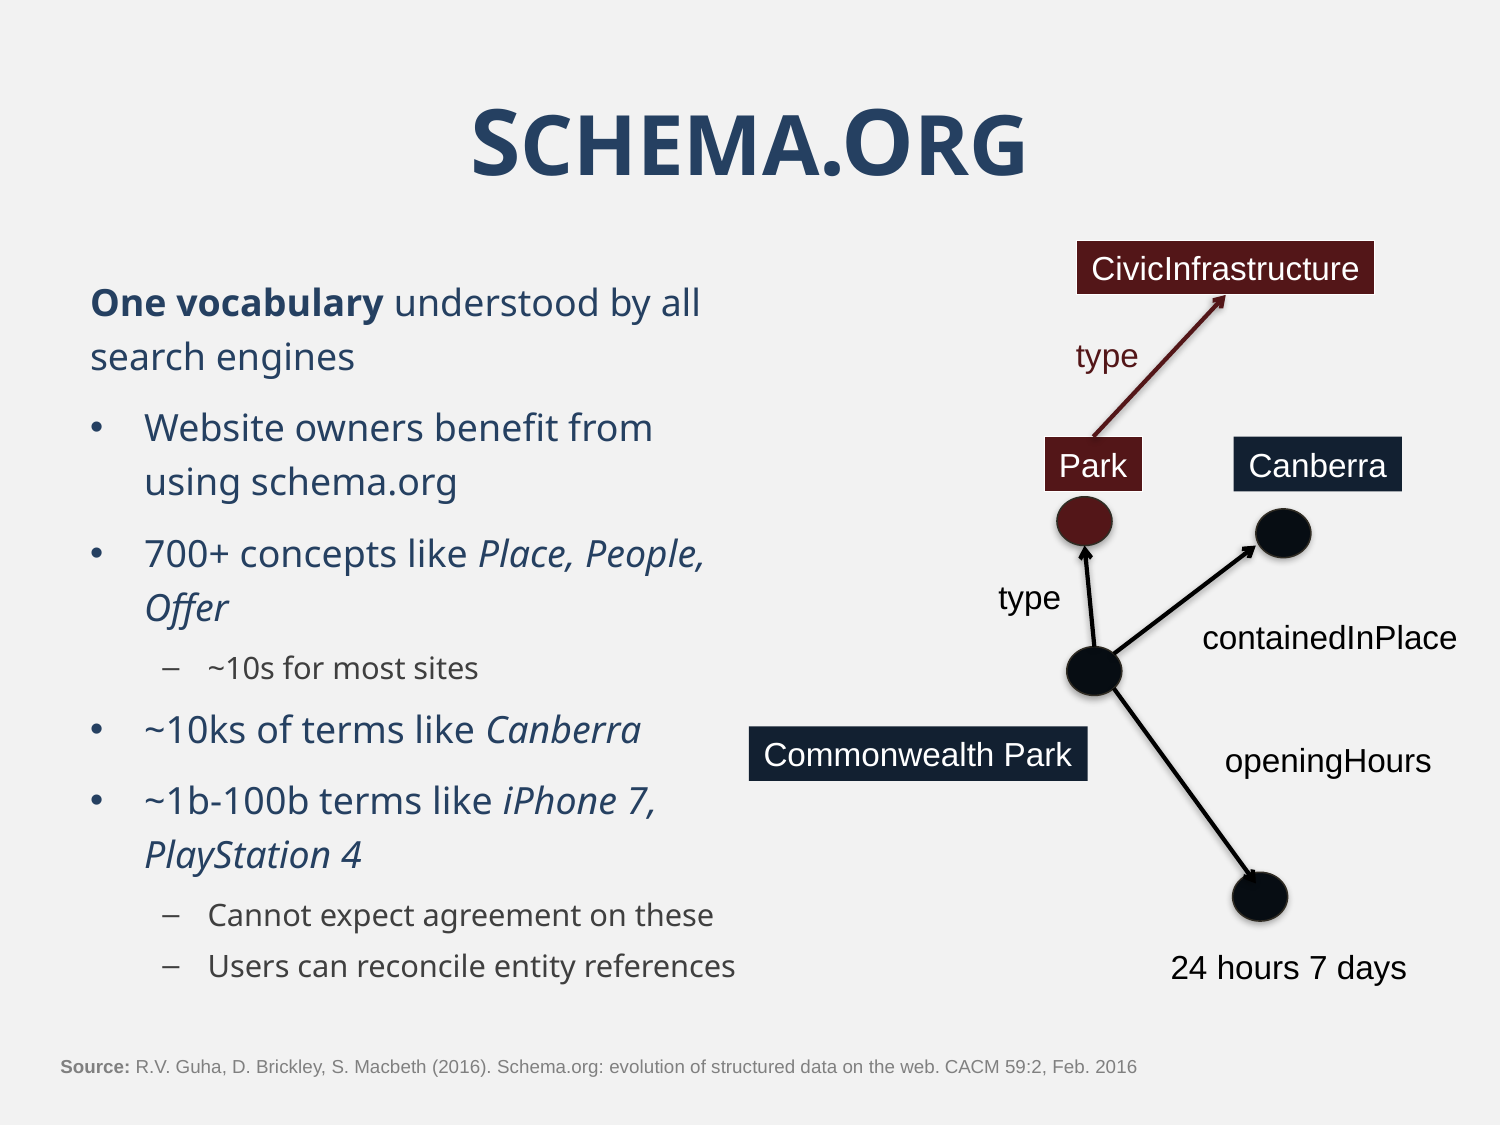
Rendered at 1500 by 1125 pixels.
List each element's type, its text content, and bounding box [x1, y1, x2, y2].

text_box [1093, 295, 1227, 437]
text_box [746, 436, 1475, 995]
text_box Source: R.V. Guha, D. Brickley, S. Macbeth (2016). Schema.org: evolution of structured data on the web. CACM 59:2, Feb. 2016 [45, 1047, 1187, 1085]
title SCHEMA.ORG [75, 45, 1425, 233]
text_box type [1060, 327, 1088, 382]
text_box CivicInfrastructure [1076, 240, 1375, 295]
list One vocabulary understood by all search engines Website owners benefit from using schema.org 700+ concepts like Place, People, Offer ~10s for most sites ~10ks of terms like Canberra ~1b-100b terms like iPhone 7, PlayStation 4 Cannot expect agreement on these Users can reconcile entity references [75, 262, 766, 1035]
